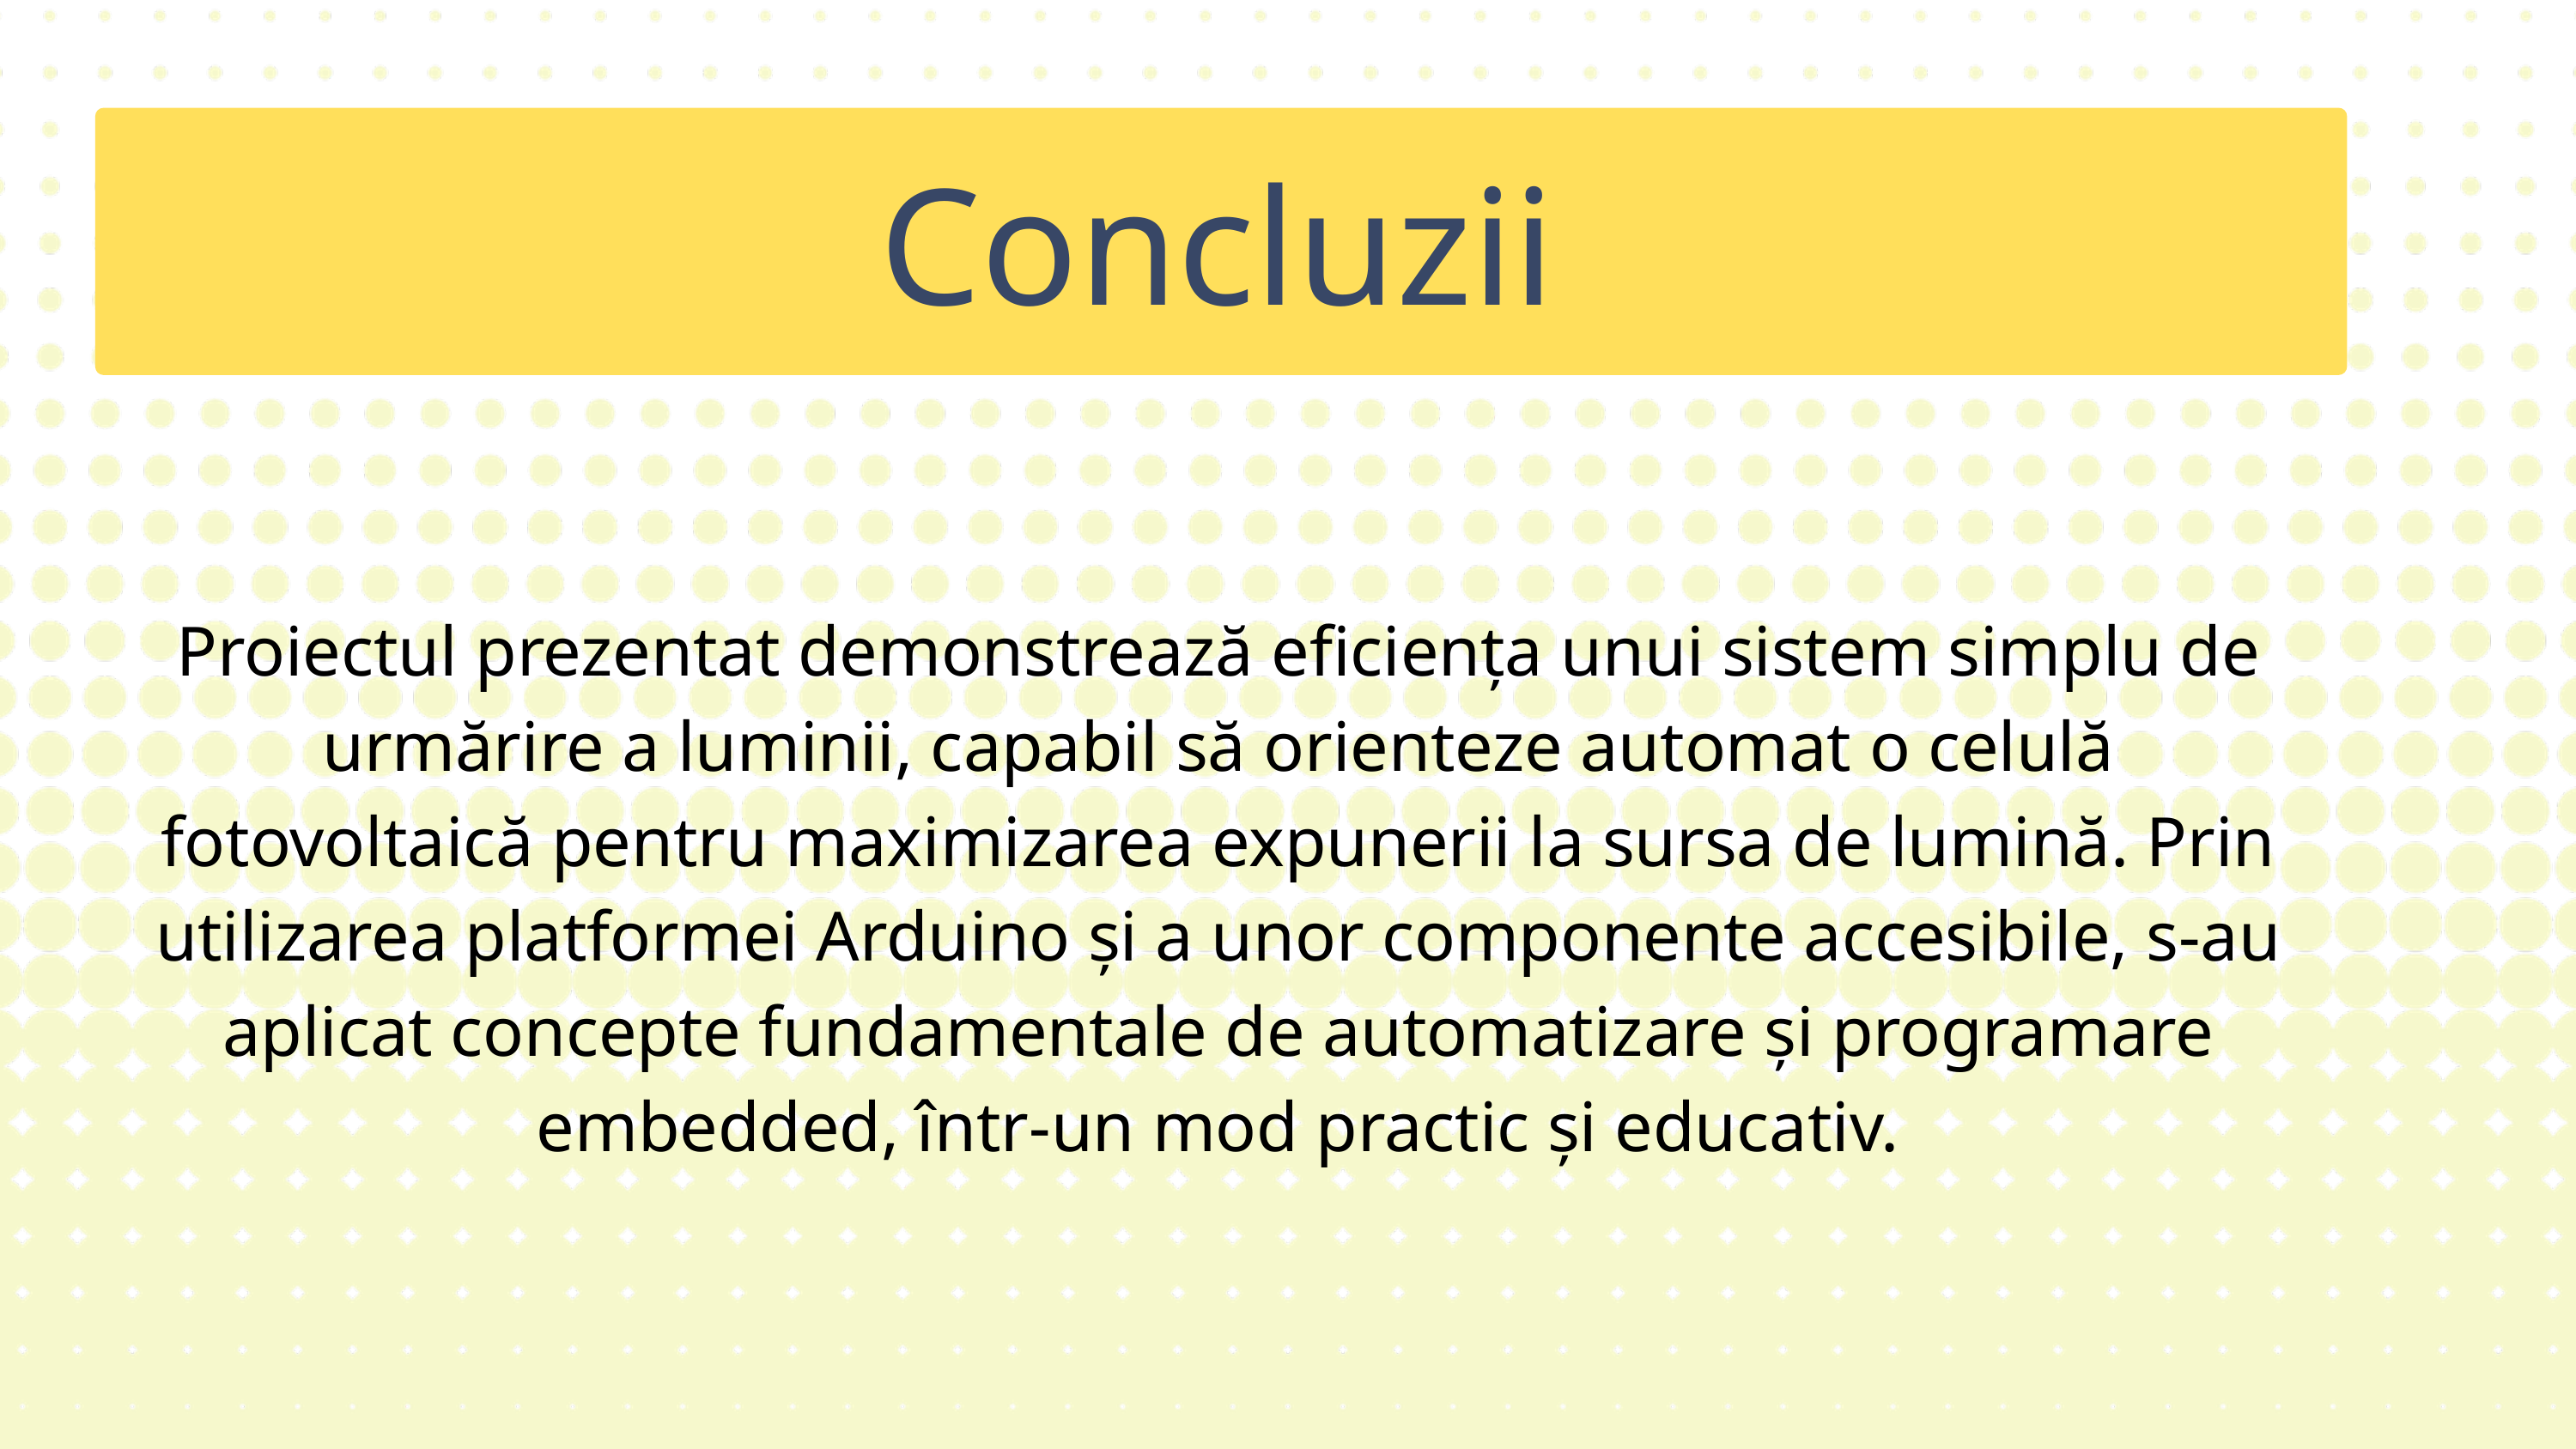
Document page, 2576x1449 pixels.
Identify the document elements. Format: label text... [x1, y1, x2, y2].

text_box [94, 107, 2348, 376]
text_box Proiectul prezentat demonstrează eficiența unui sistem simplu de urmărire a luminii, capabil să orienteze automat o celulă fotovoltaică pentru maximizarea expunerii la sursa de lumină. Prin utilizarea platformei Arduino și a unor componente accesibile, s-au aplicat concepte fundamentale de automatizare și programare embedded, într-un mod practic și educativ. [152, 594, 2283, 1166]
text_box [0, 0, 2576, 1449]
